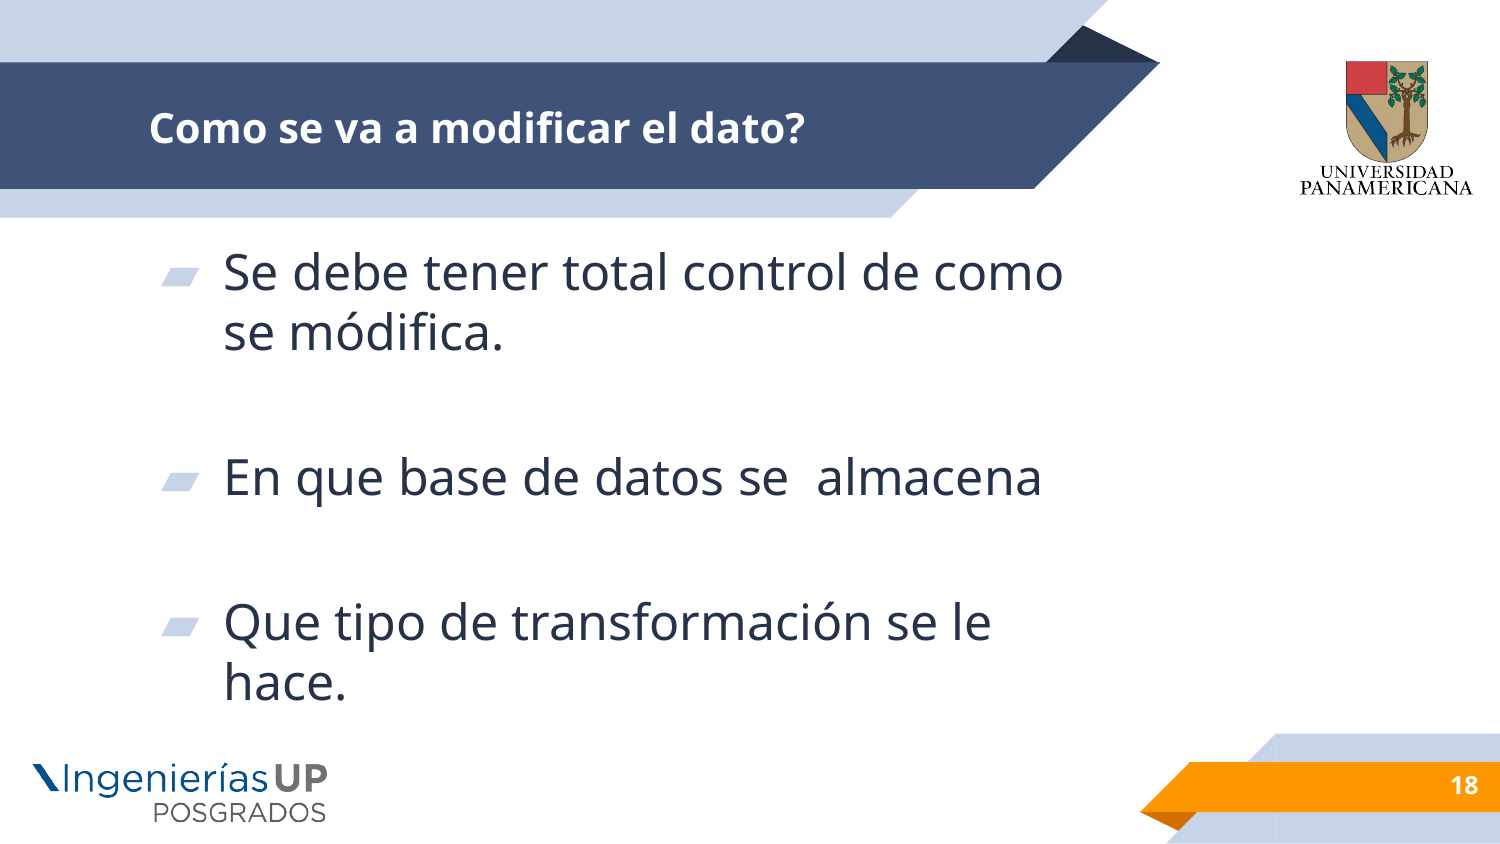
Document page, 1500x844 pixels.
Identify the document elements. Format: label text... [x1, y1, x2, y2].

picture [1286, 44, 1490, 210]
title Como se va a modificar el dato? [133, 64, 1035, 190]
picture [15, 737, 344, 844]
slide_number 18 [1249, 760, 1494, 813]
list Se debe tener total control de como se módifica. En que base de datos se almacena Que tipo de transformación se le hace. [133, 217, 1140, 734]
